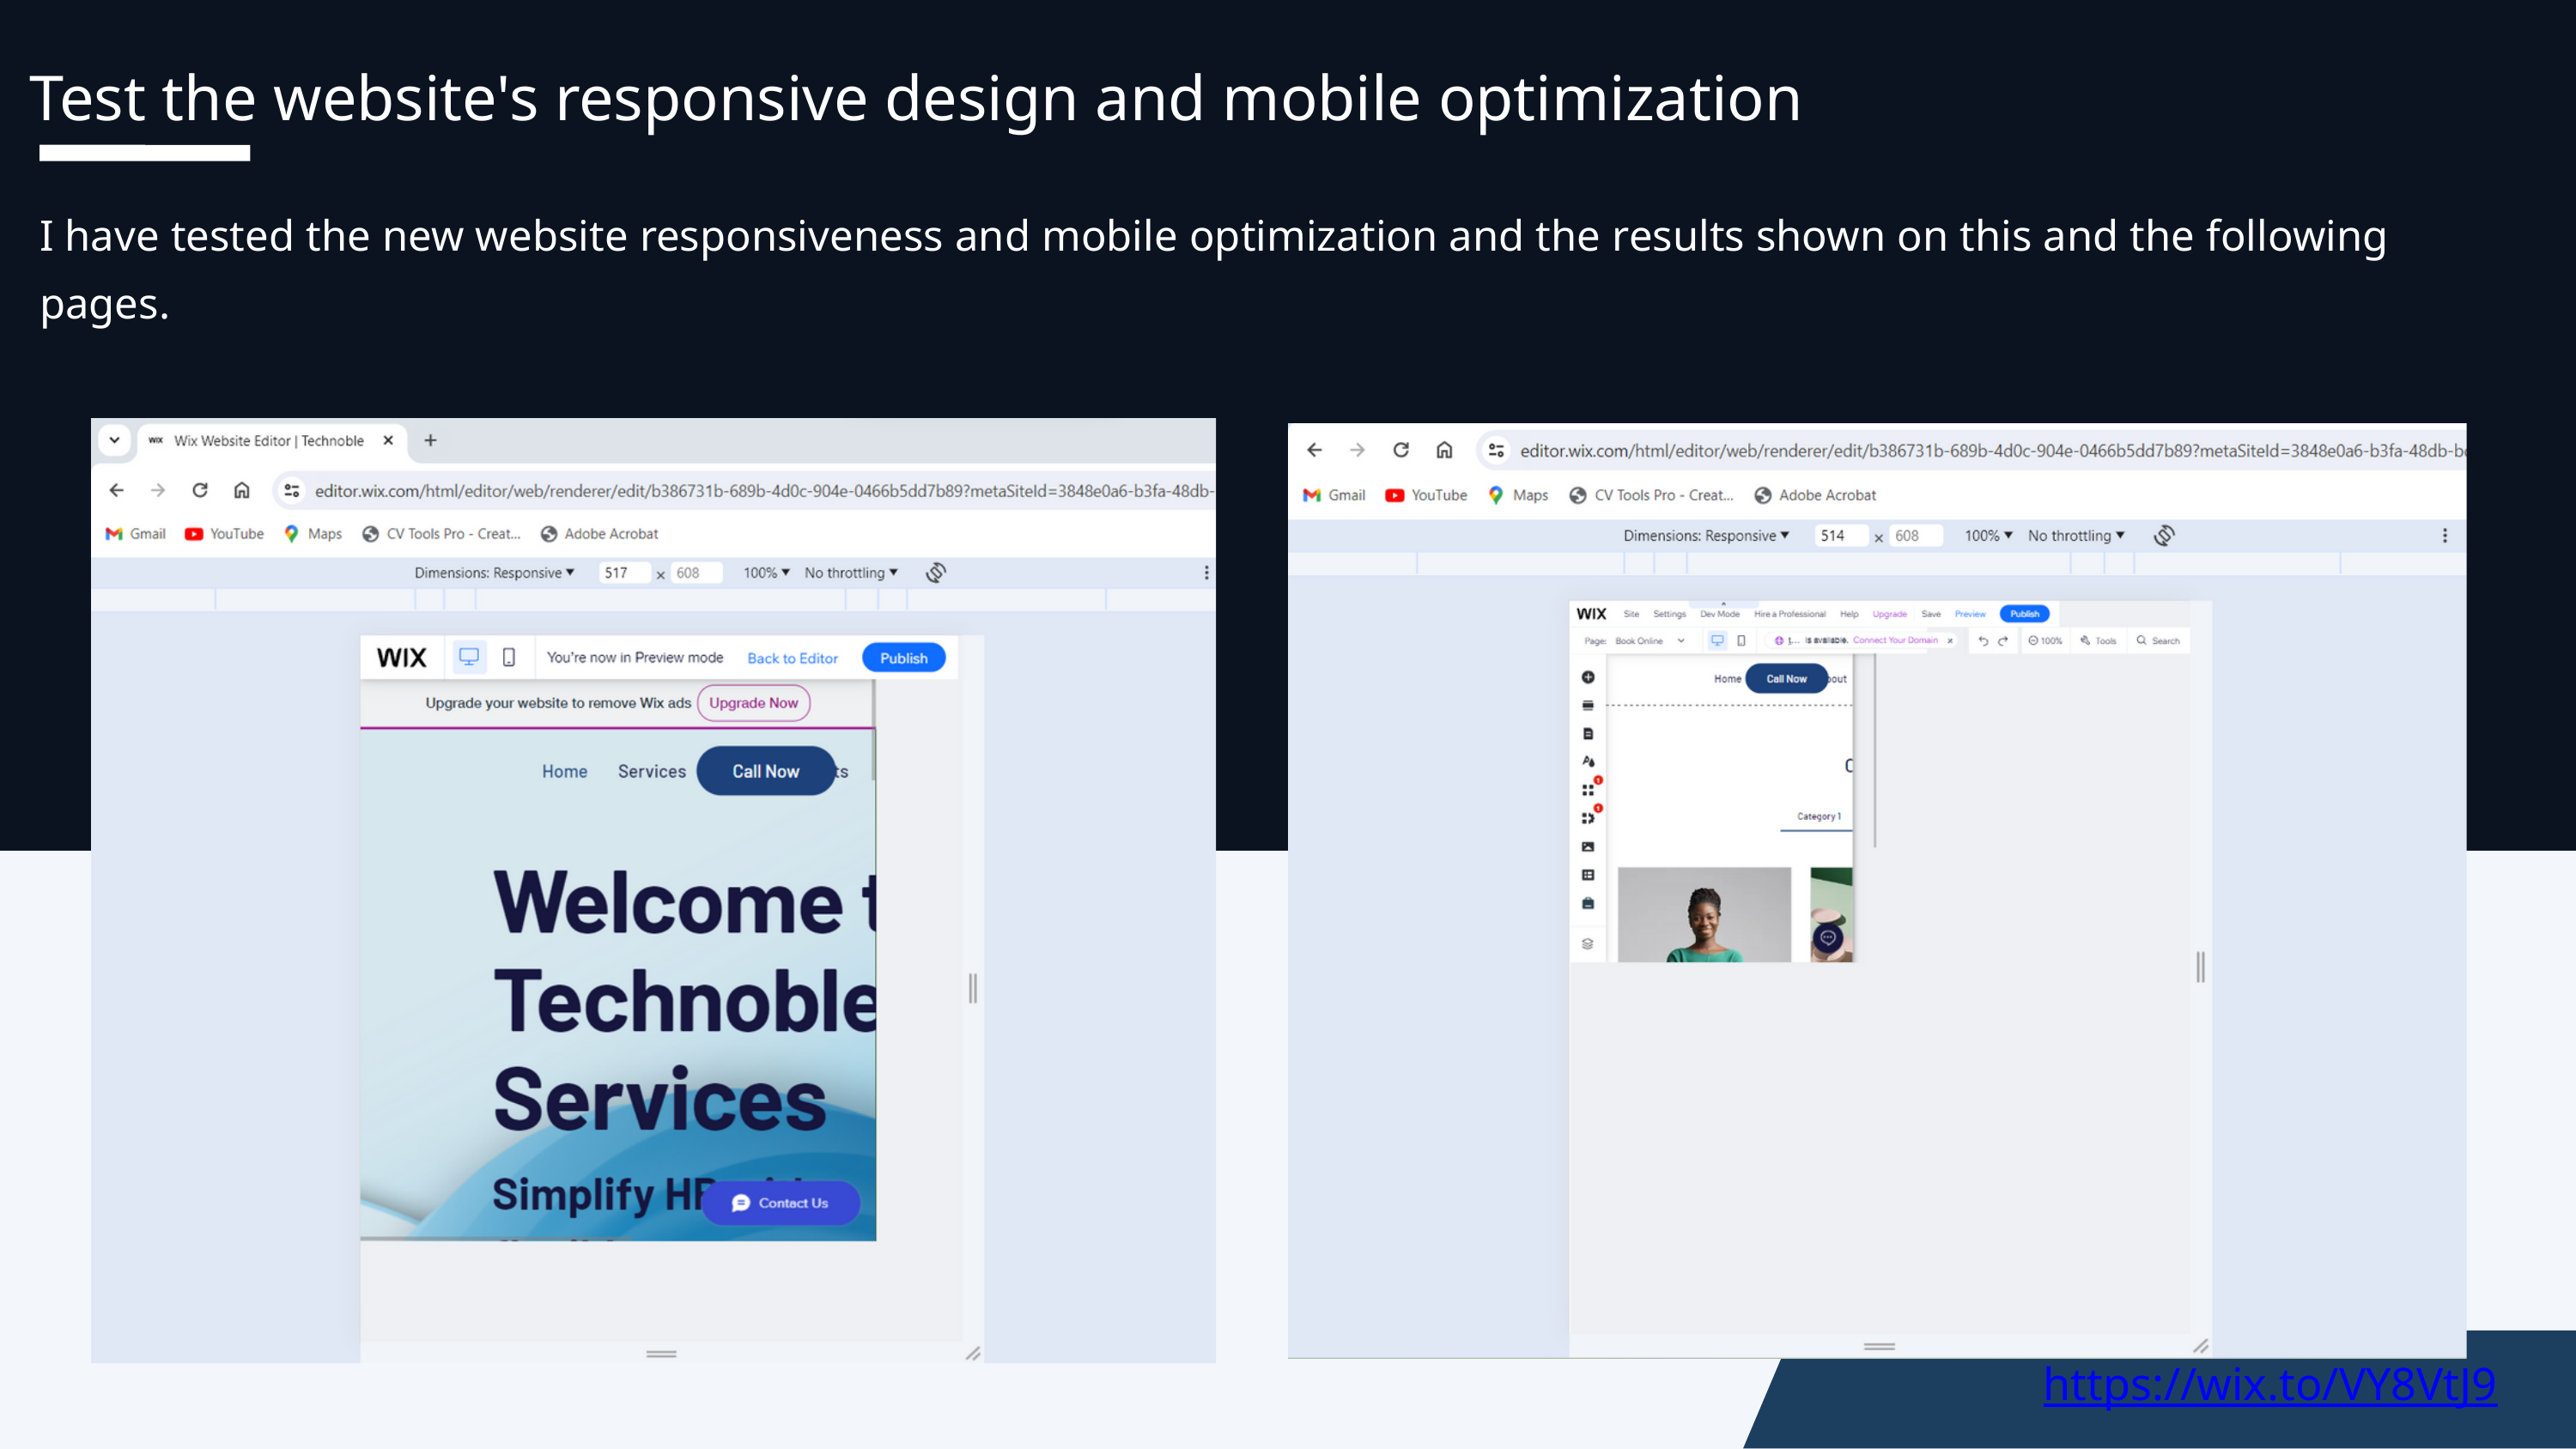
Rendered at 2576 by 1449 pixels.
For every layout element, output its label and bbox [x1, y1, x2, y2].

text_box [0, 0, 2576, 851]
text_box [1288, 860, 2467, 1359]
text_box [91, 860, 1217, 1363]
text_box [1742, 1330, 2576, 1449]
